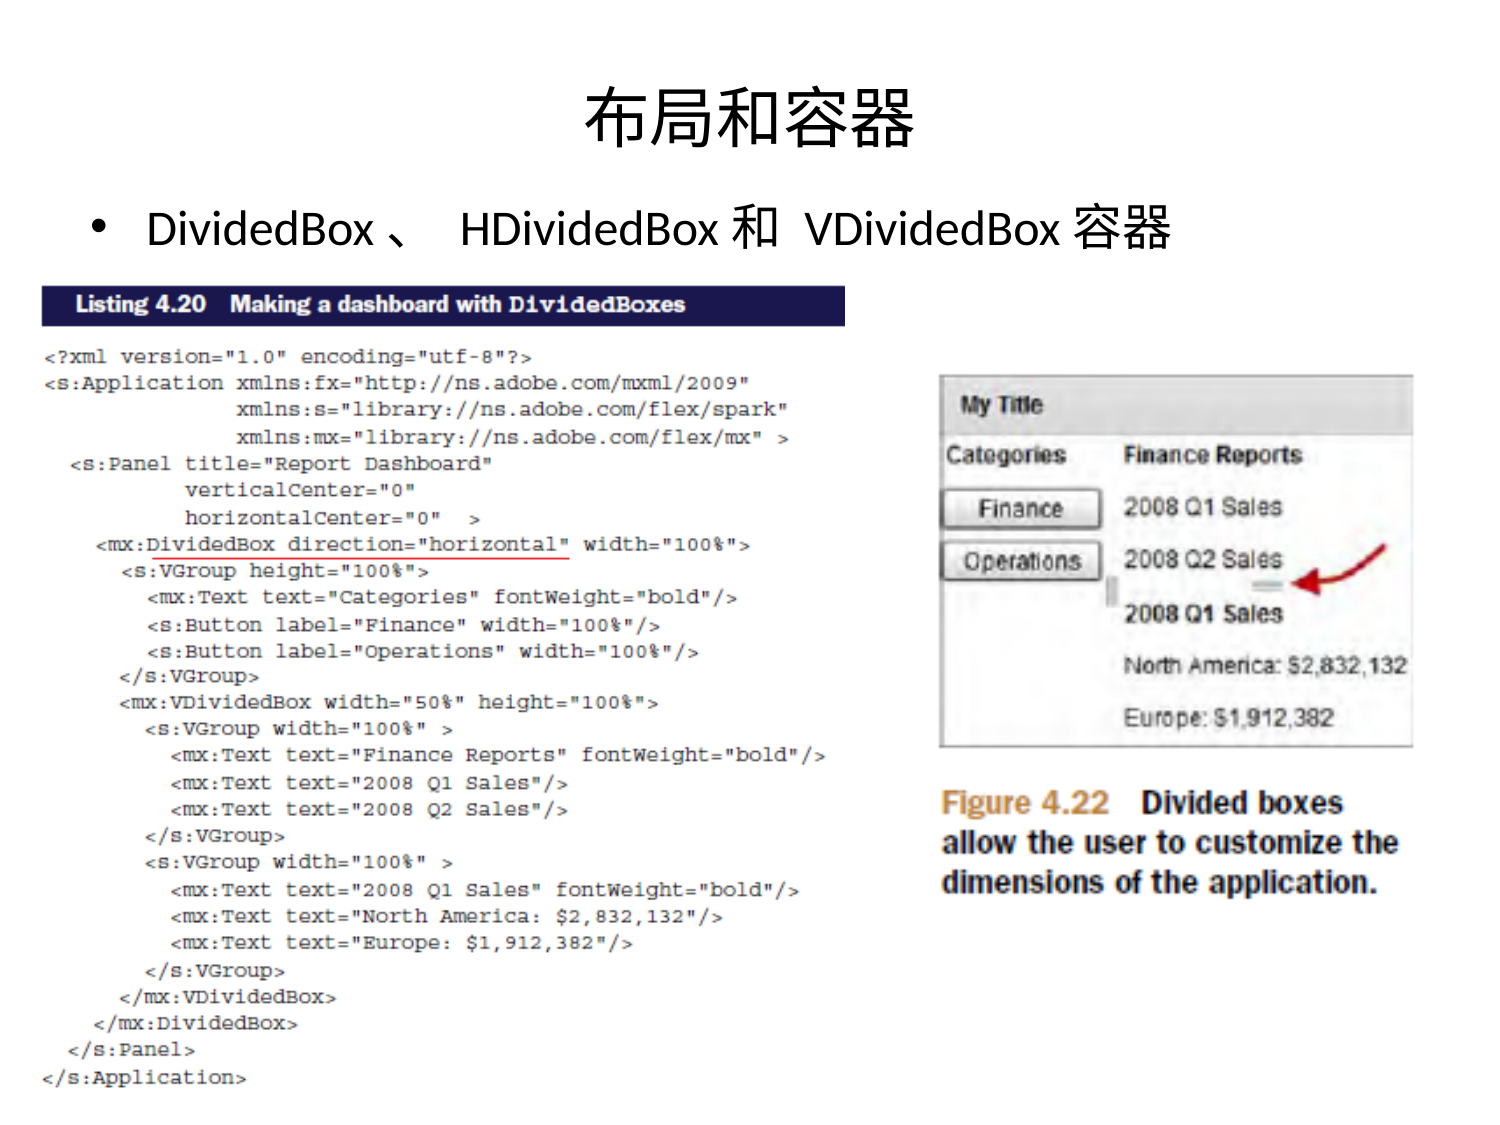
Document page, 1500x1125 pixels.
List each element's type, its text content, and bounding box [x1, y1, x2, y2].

picture [924, 349, 1438, 927]
list DividedBox、 HDividedBox和 VDividedBox容器 [75, 187, 1425, 1100]
picture [37, 274, 846, 1101]
title 布局和容器 [75, 45, 1425, 187]
